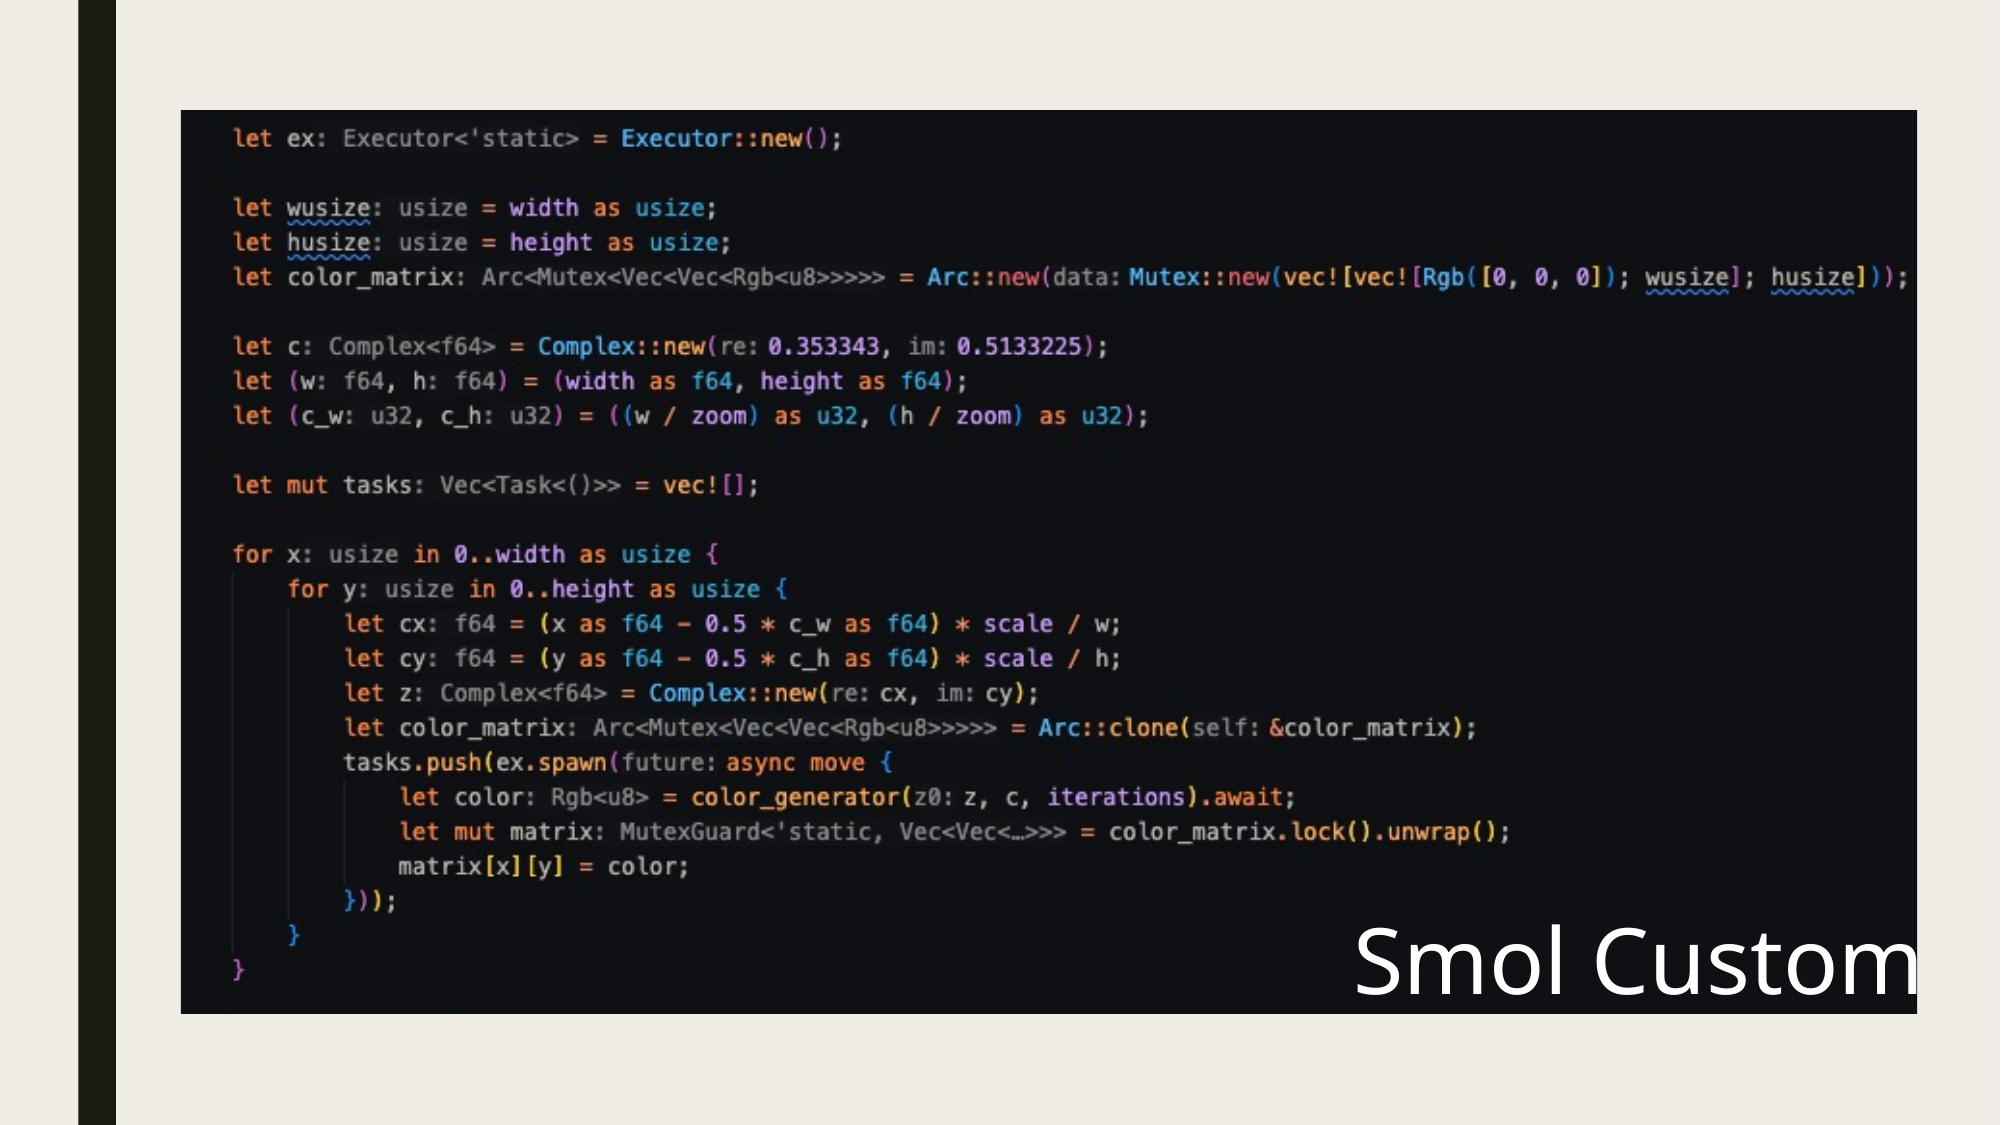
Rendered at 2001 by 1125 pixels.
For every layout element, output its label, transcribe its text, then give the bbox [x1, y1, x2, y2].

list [180, 110, 1918, 1014]
text_box Smol Custom [1338, 908, 2000, 1125]
